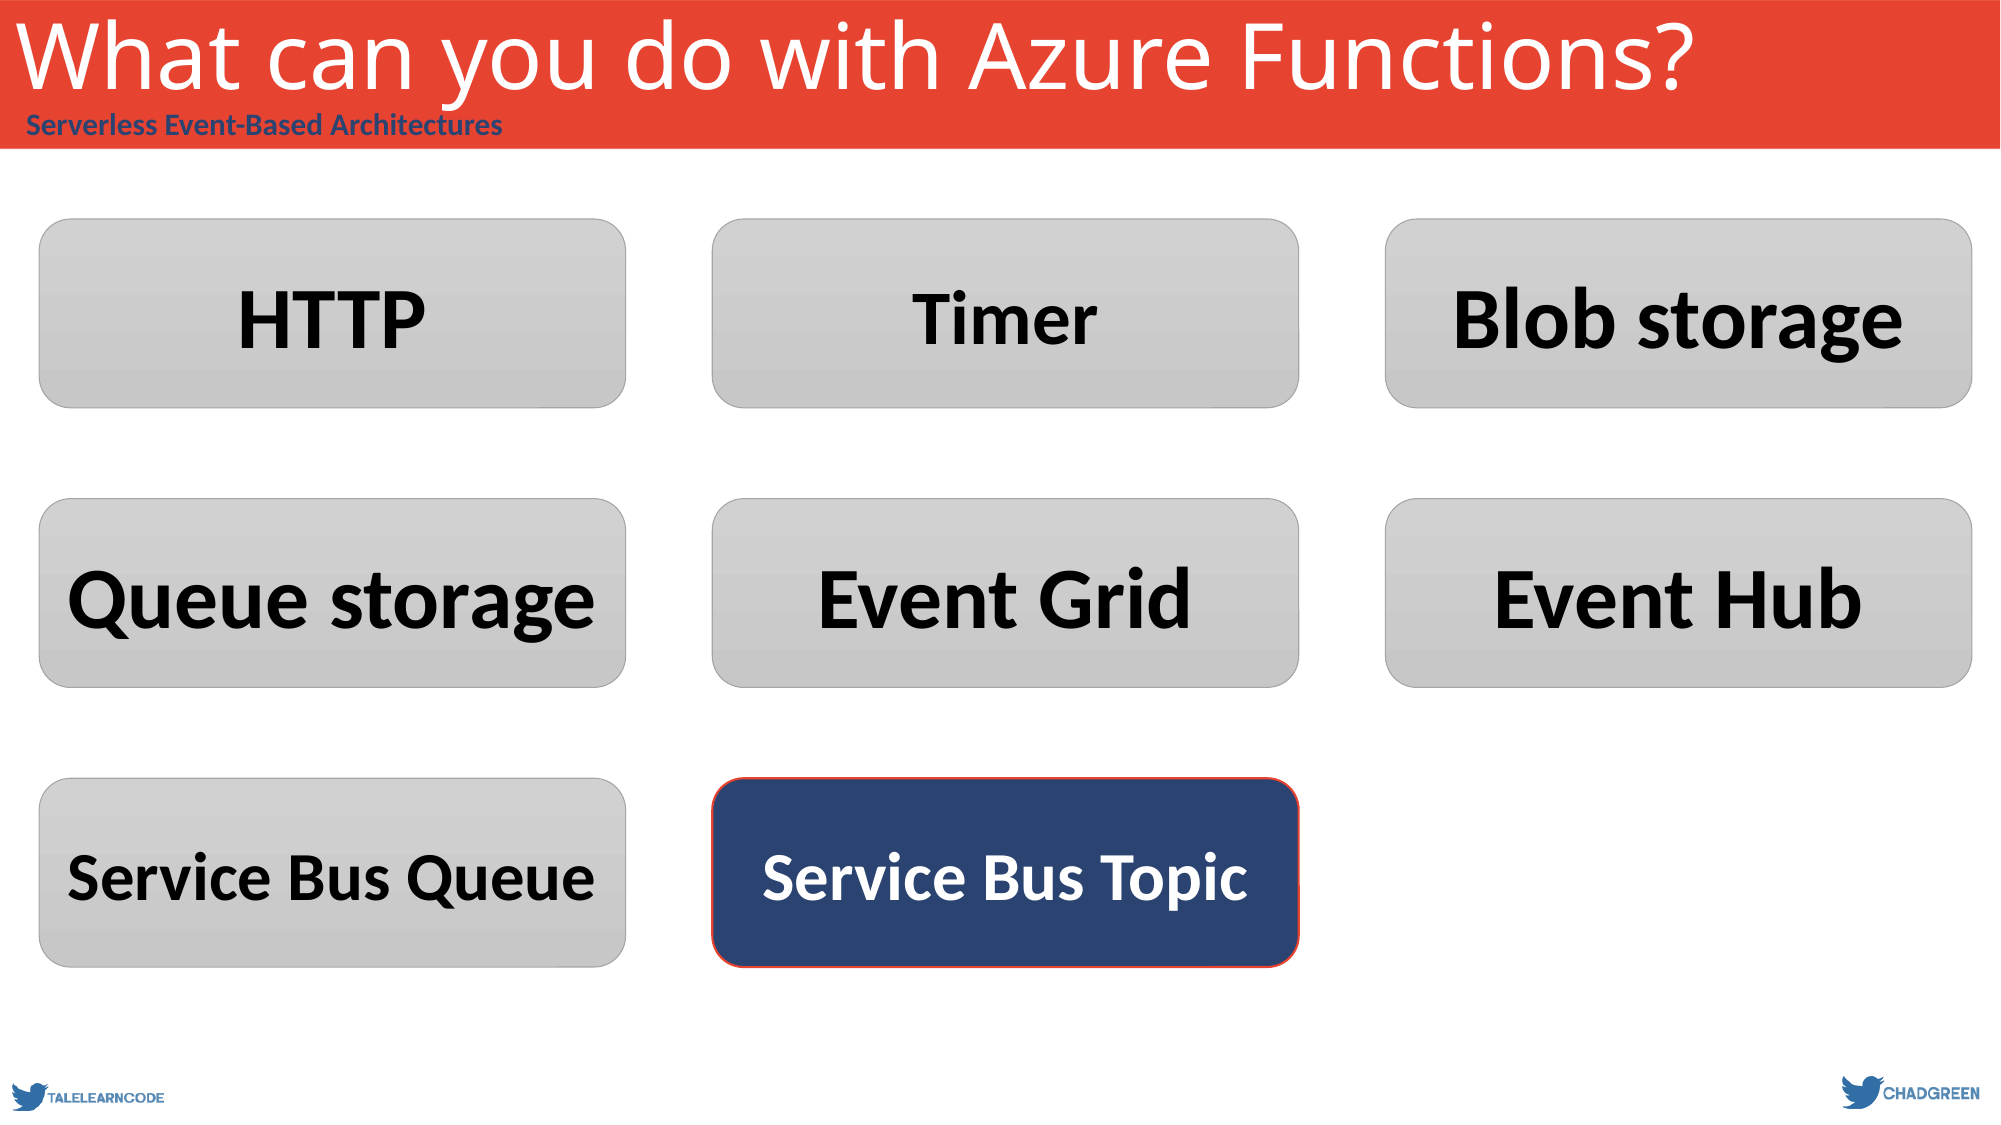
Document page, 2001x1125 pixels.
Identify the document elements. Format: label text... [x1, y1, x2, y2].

text_box Blob storage [1384, 218, 1973, 409]
list Serverless Event-Based Architectures [11, 101, 2000, 150]
picture [0, 0, 2001, 1125]
text_box Event Hub [1384, 498, 1973, 688]
text_box Timer [711, 218, 1300, 409]
text_box Service Bus Topic [711, 777, 1300, 969]
text_box HTTP [38, 218, 627, 409]
text_box Event Grid [711, 498, 1300, 688]
text_box Service Bus Queue [38, 777, 627, 968]
text_box Queue storage [38, 498, 627, 688]
title What can you do with Azure Functions? [0, 3, 2000, 150]
